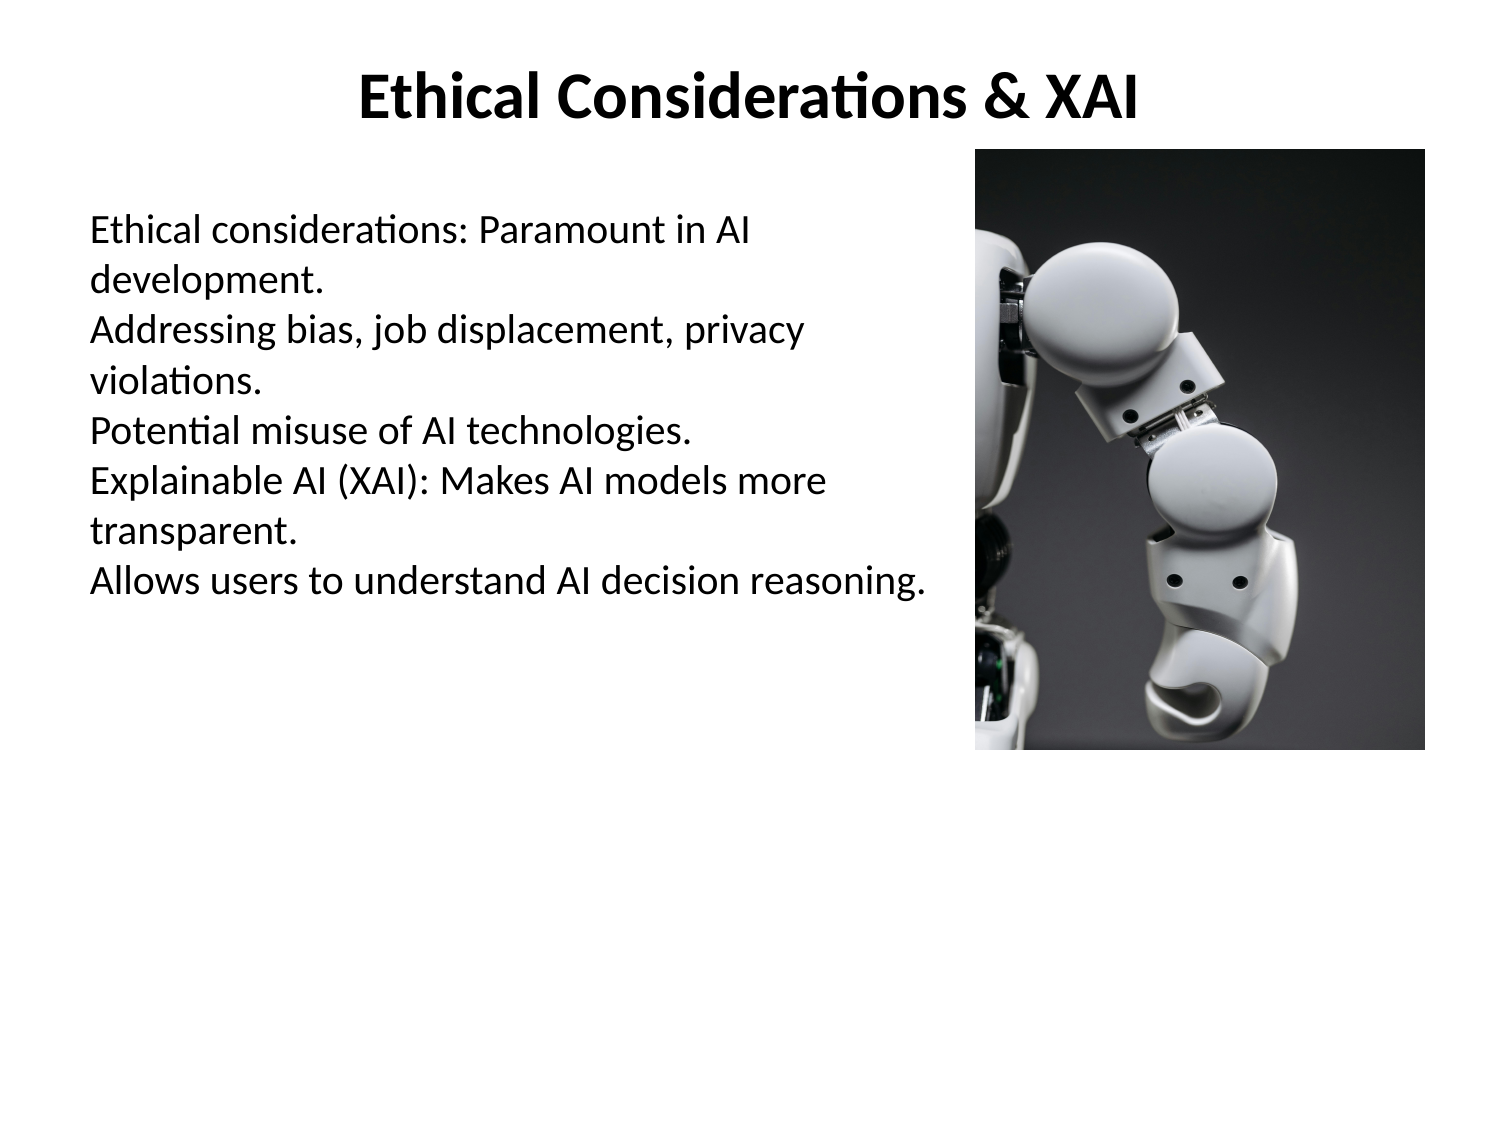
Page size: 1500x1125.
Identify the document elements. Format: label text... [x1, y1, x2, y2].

text_box Ethical Considerations & XAI [343, 44, 1157, 140]
picture [974, 149, 1426, 751]
text_box Ethical considerations: Paramount in AI development. Addressing bias, job displacement, privacy violations. Potential misuse of AI technologies. Explainable AI (XAI): Makes AI models more transparent. Allows users to understand AI decision reasoning. [74, 149, 973, 610]
